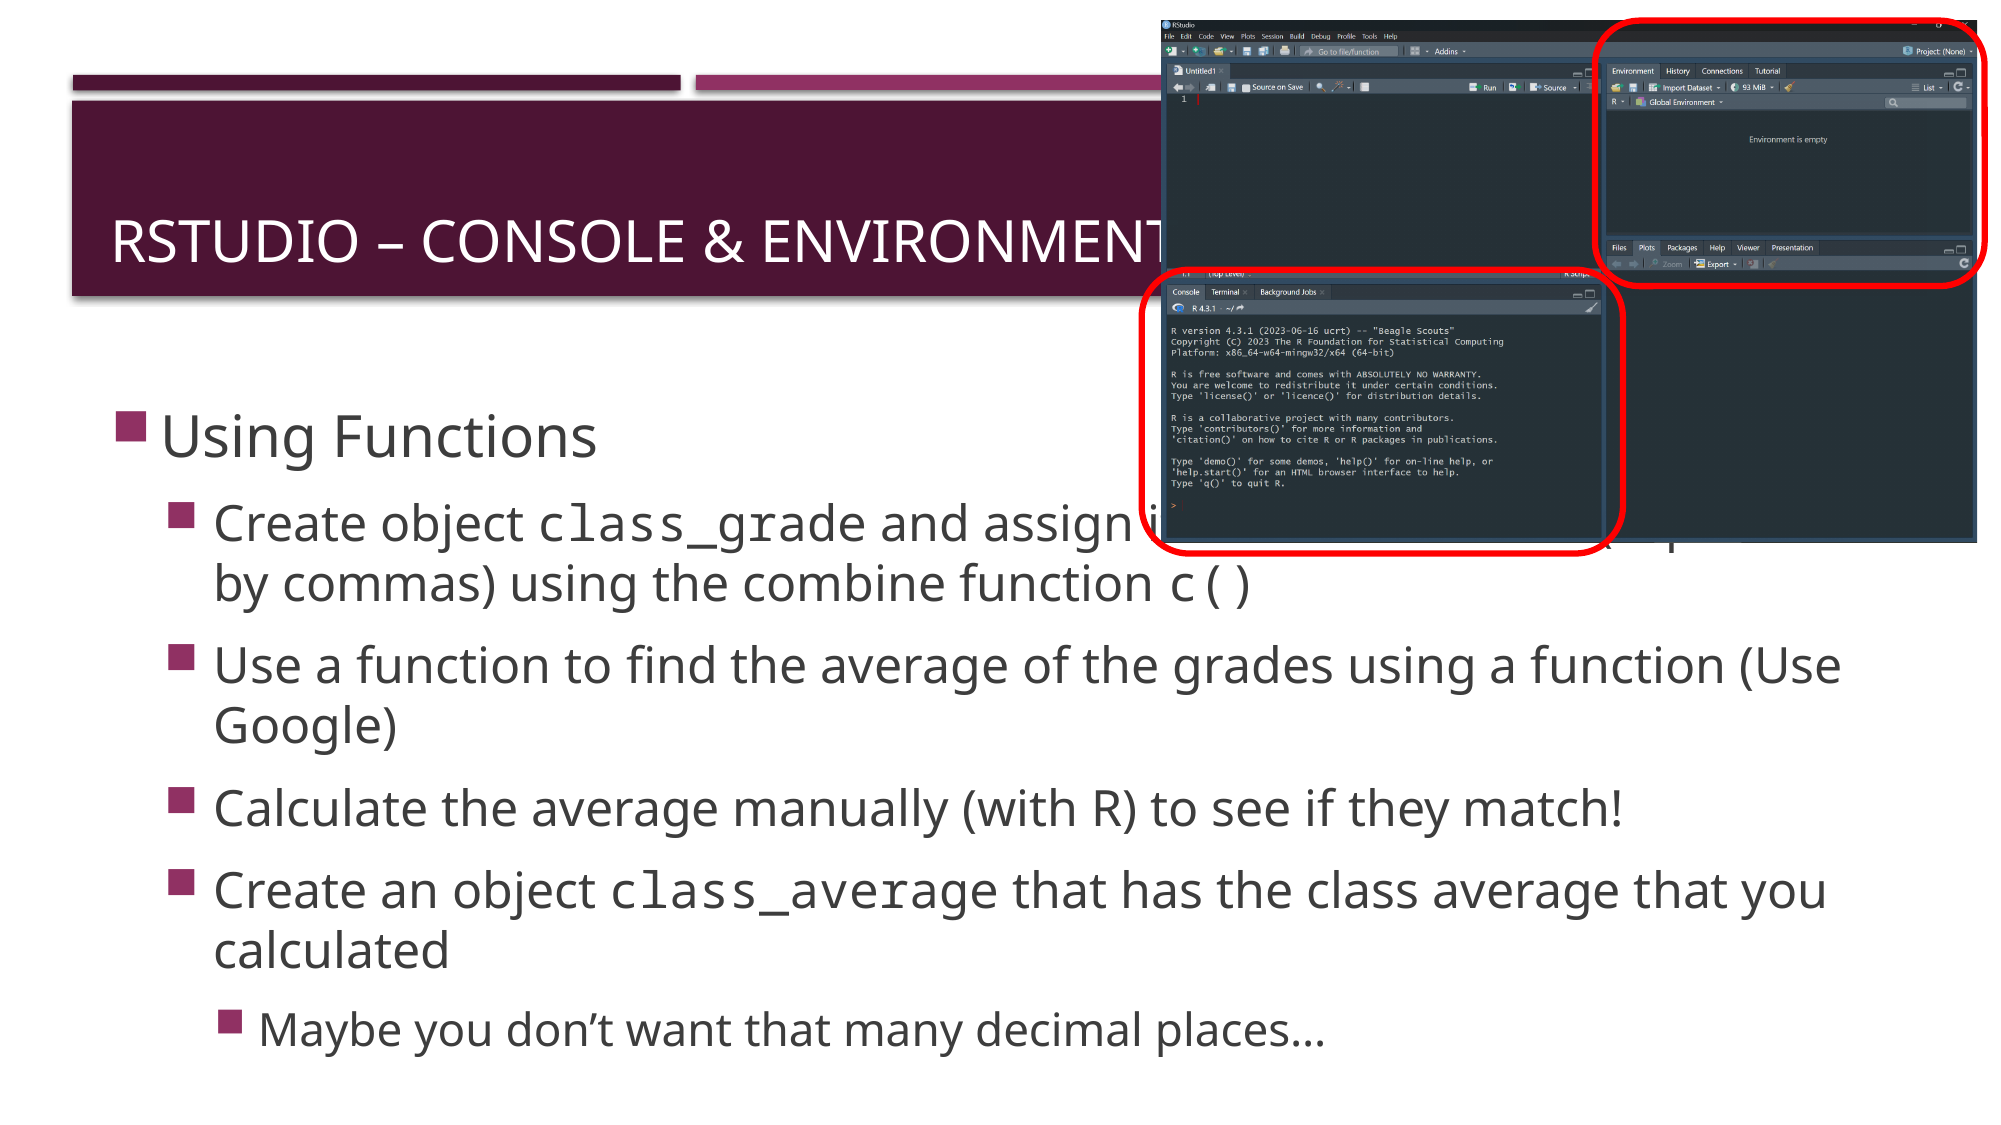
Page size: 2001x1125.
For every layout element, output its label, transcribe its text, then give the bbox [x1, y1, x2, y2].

picture [1160, 20, 1978, 543]
text_box [1983, 47, 1987, 260]
text_box [1139, 282, 1154, 541]
list Using Functions Create object class_grade and assign it a list of numbers (separated by commas) using the combine function c() Use a function to find the average of the grades using a function (Use Google) Calculate the average manually (with R) to see if they match! Create an object class_average that has the class average that you calculated Maybe you don’t want that many decimal places… [95, 357, 1905, 1097]
title RSTUDIO – Console & Environment [95, 115, 1154, 282]
text_box [1171, 552, 1594, 556]
